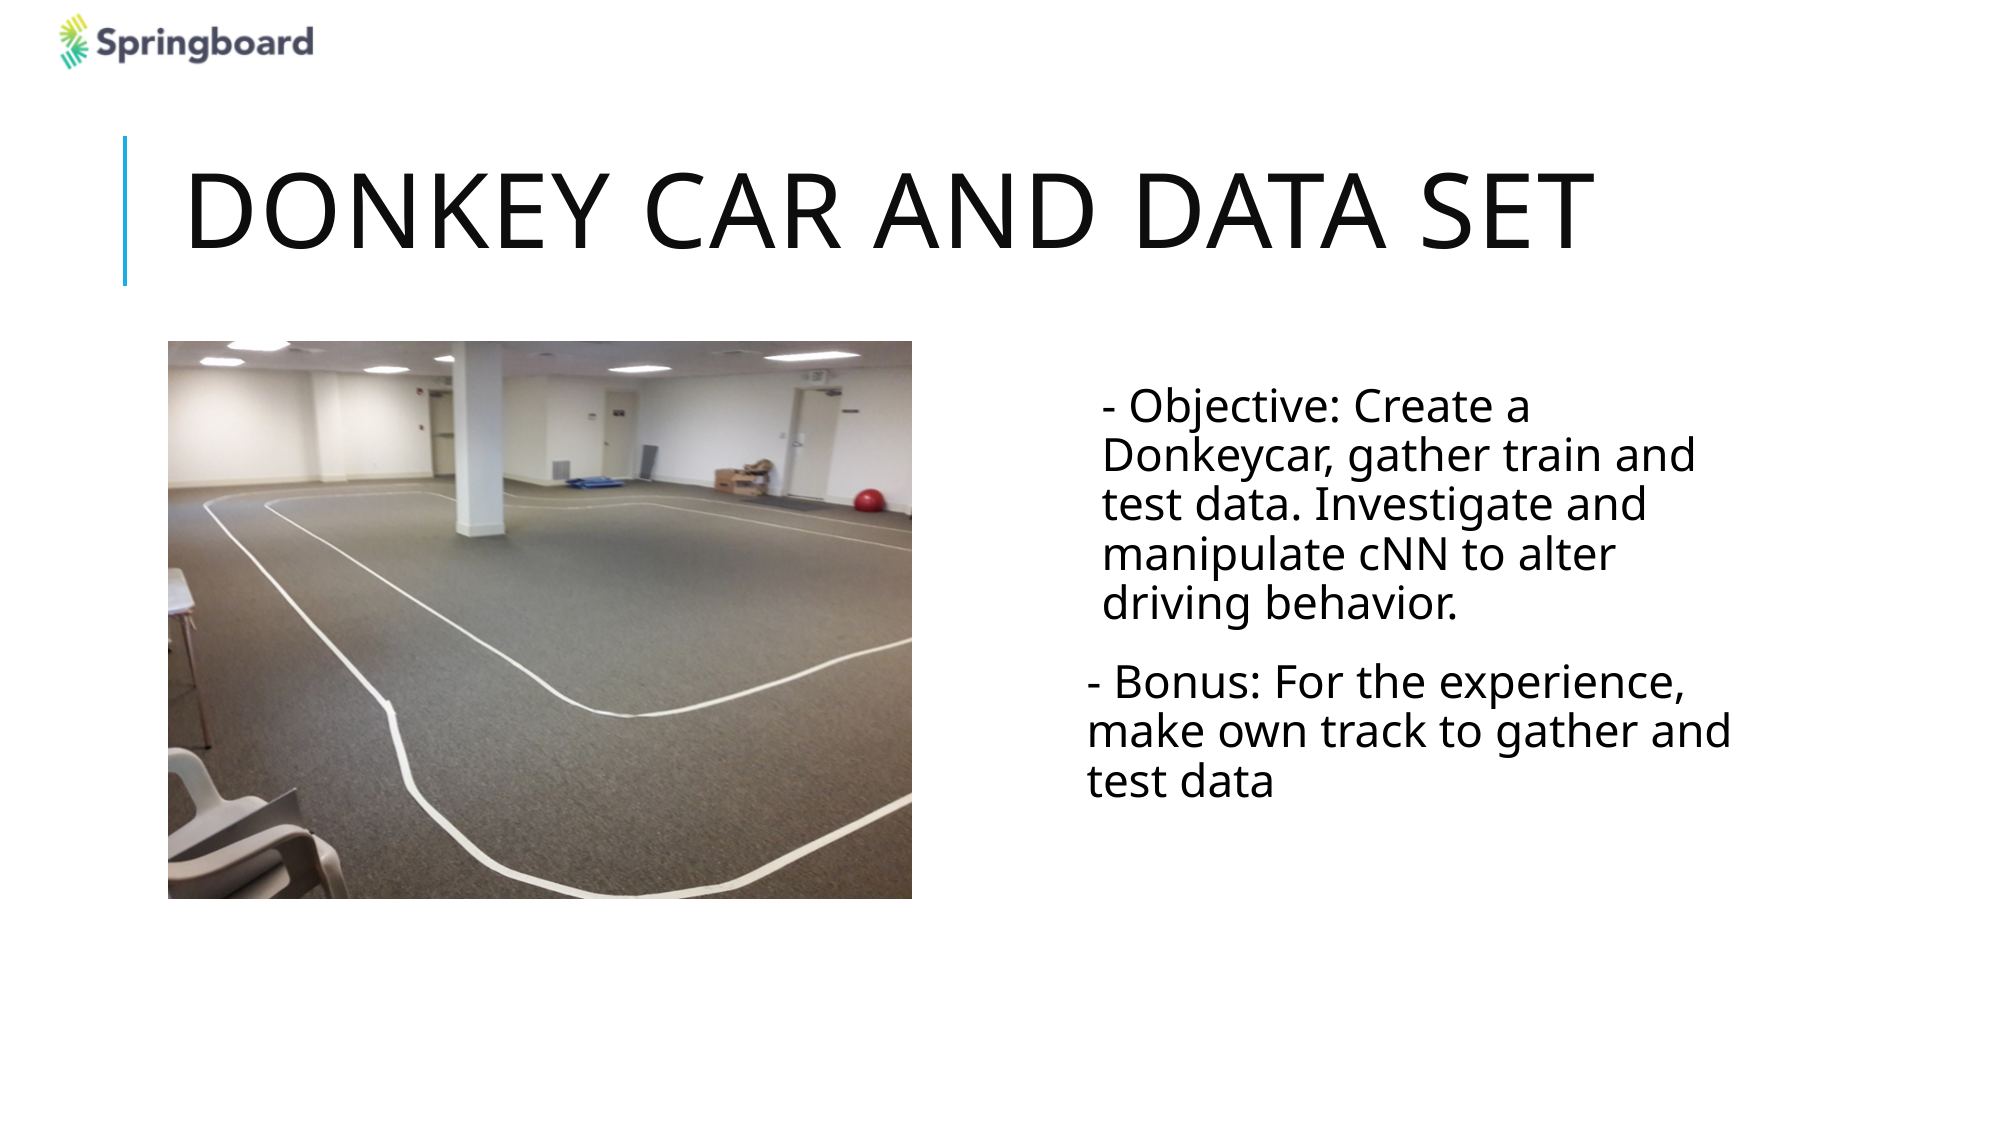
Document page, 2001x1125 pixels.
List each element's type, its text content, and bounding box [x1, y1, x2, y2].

picture [167, 341, 912, 900]
list - Objective: Create a Donkeycar, gather train and test data. Investigate and manipulate cNN to alter driving behavior. - Bonus: For the experience, make own track to gather and test data [1079, 375, 1763, 1035]
picture [0, 0, 369, 83]
title Donkey car and data set [168, 96, 1763, 342]
